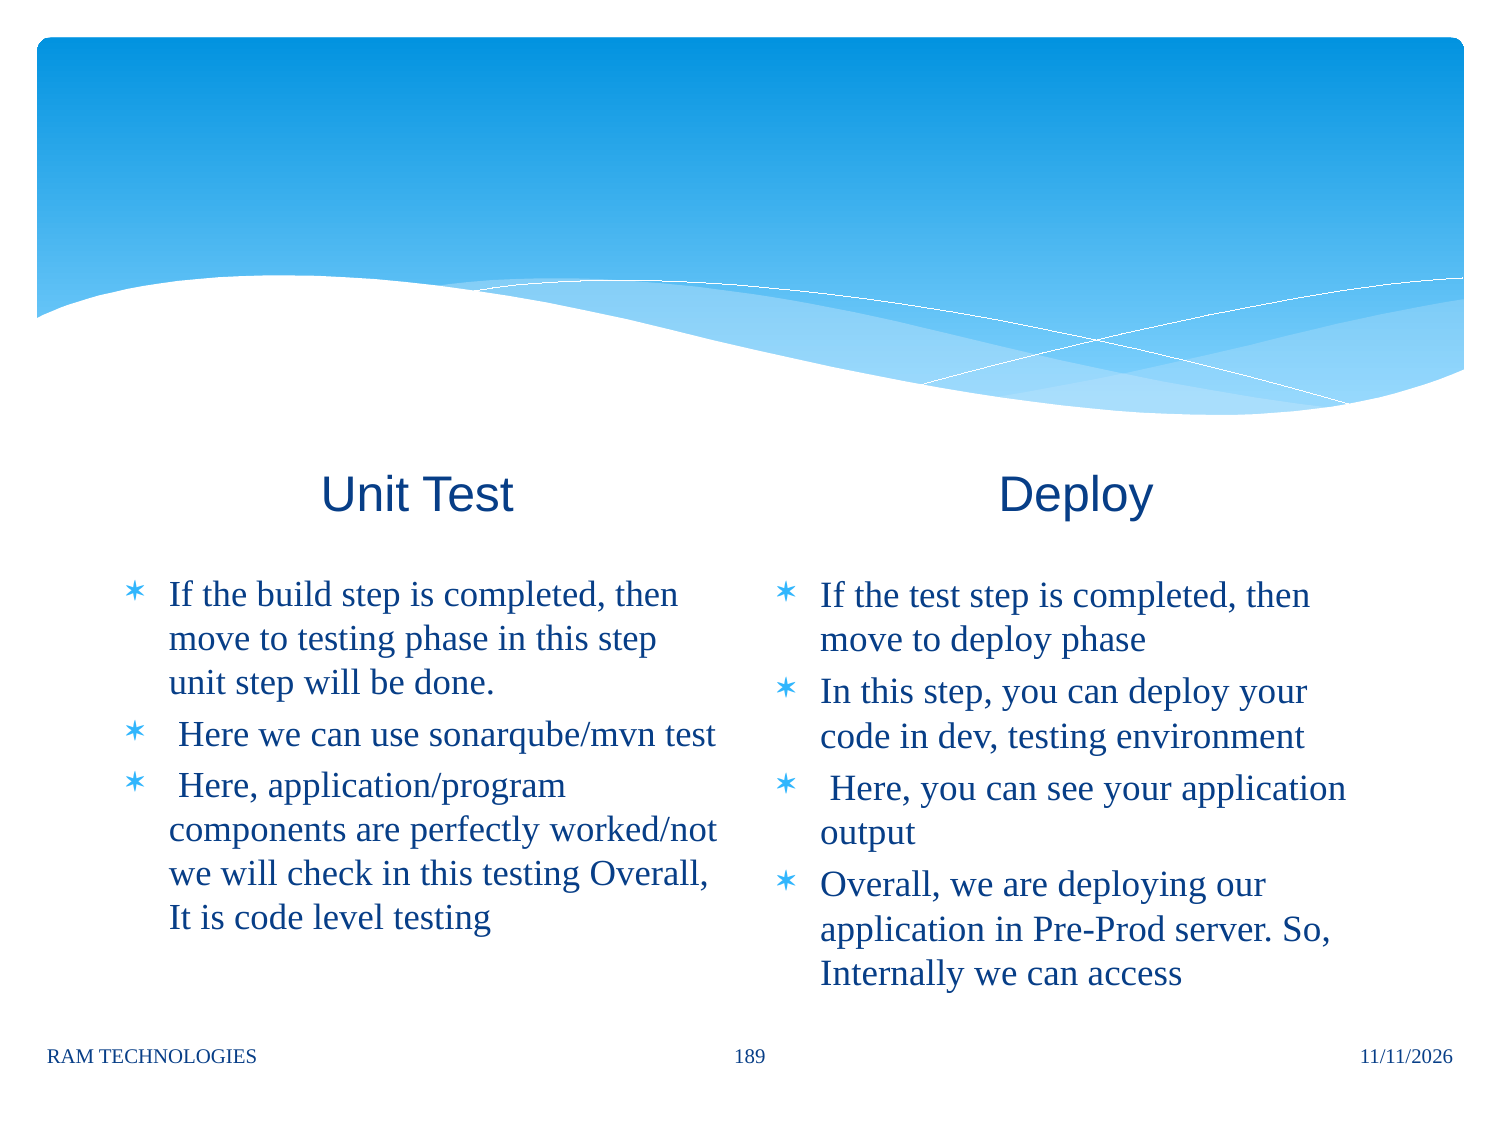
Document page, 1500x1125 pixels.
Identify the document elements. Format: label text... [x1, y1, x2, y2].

list If the build step is completed, then move to testing phase in this step unit step will be done. Here we can use sonarqube/mvn test Here, application/program components are perfectly worked/not we will check in this testing Overall, It is code level testing [111, 562, 738, 1005]
slide_number 189 [654, 1025, 846, 1086]
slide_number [847, 1025, 1469, 1086]
list Unit Test [111, 439, 738, 545]
list Deploy [762, 439, 1390, 545]
footer RAM TECHNOLOGIES [31, 1025, 653, 1086]
list If the test step is completed, then move to deploy phase In this step, you can deploy your code in dev, testing environment Here, you can see your application output Overall, we are deploying our application in Pre-Prod server. So, Internally we can access [761, 562, 1389, 1005]
